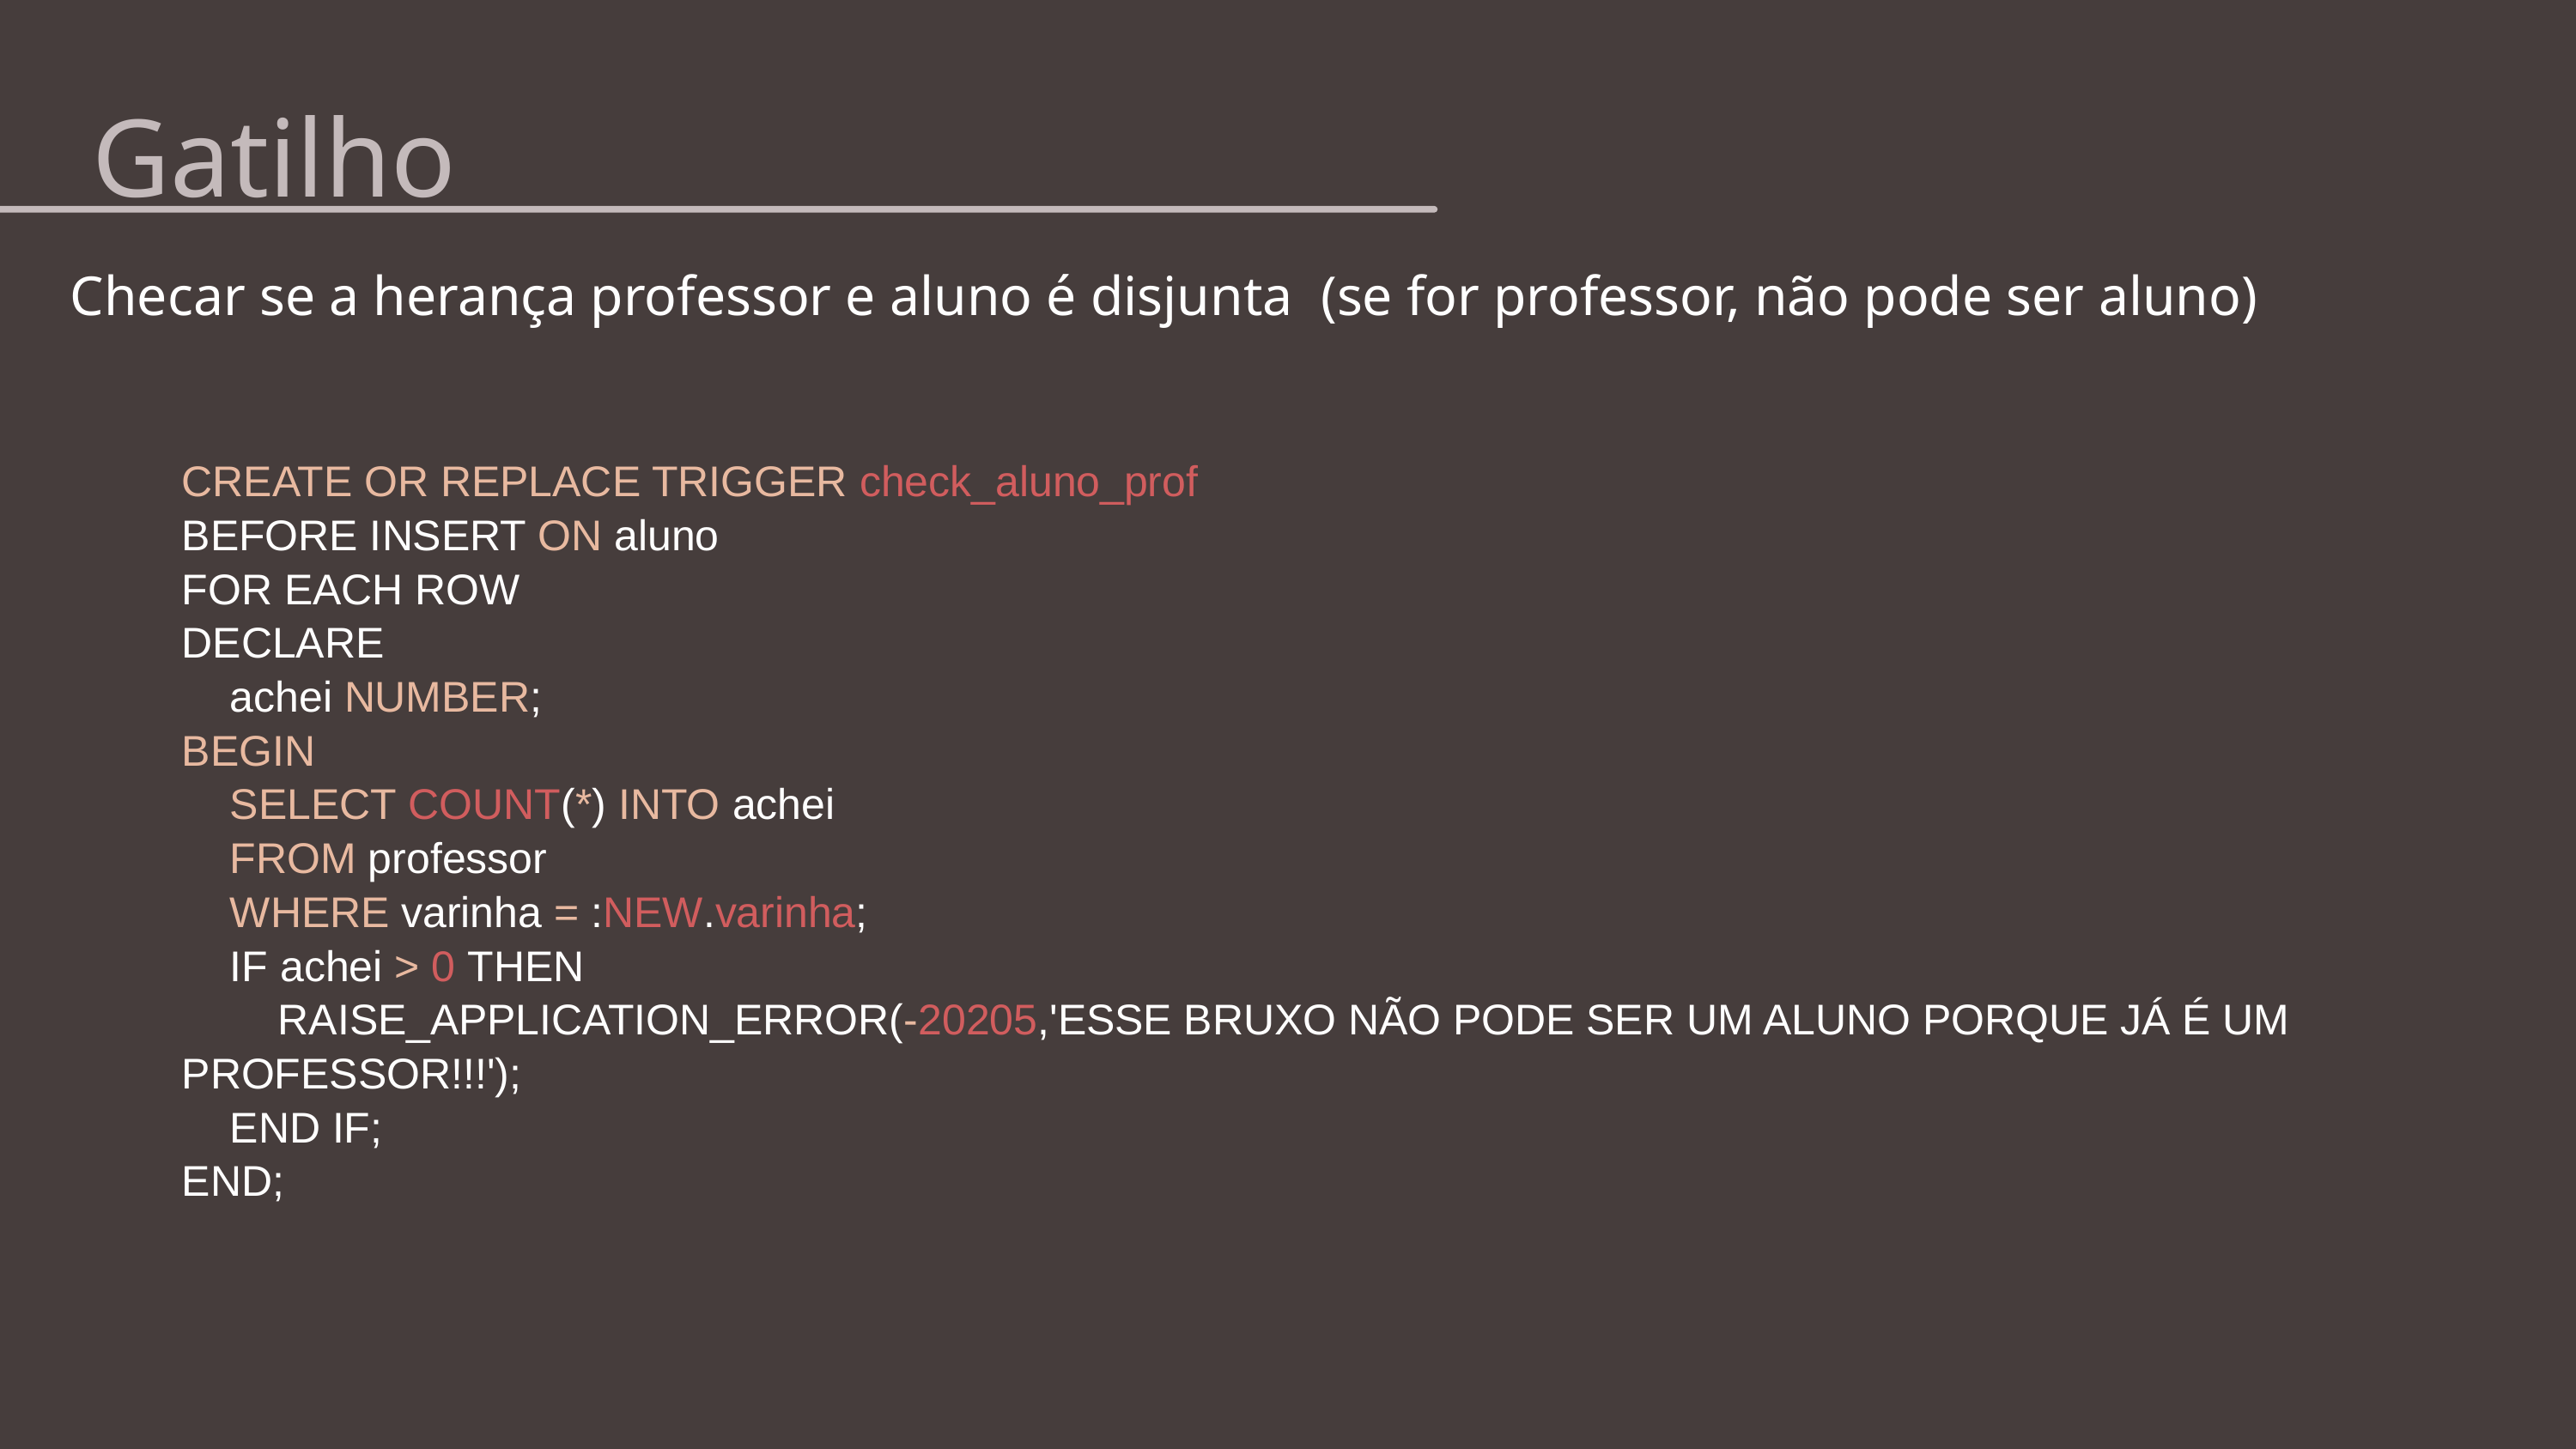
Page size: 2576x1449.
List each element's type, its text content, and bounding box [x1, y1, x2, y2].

text_box Gatilho [70, 209, 478, 219]
text_box CREATE OR REPLACE TRIGGER check_aluno_prof BEFORE INSERT ON aluno FOR EACH ROW DECLARE achei NUMBER; BEGIN SELECT COUNT(*) INTO achei FROM professor WHERE varinha = :NEW.varinha; IF achei > 0 THEN RAISE_APPLICATION_ERROR(-20205,'ESSE BRUXO NÃO PODE SER UM ALUNO PORQUE JÁ É UM PROFESSOR!!!'); END IF; END; [181, 451, 2394, 1206]
text_box Gatilho [70, 68, 478, 209]
text_box Checar se a herança professor e aluno é disjunta (se for professor, não pode ser aluno) [70, 251, 2318, 326]
